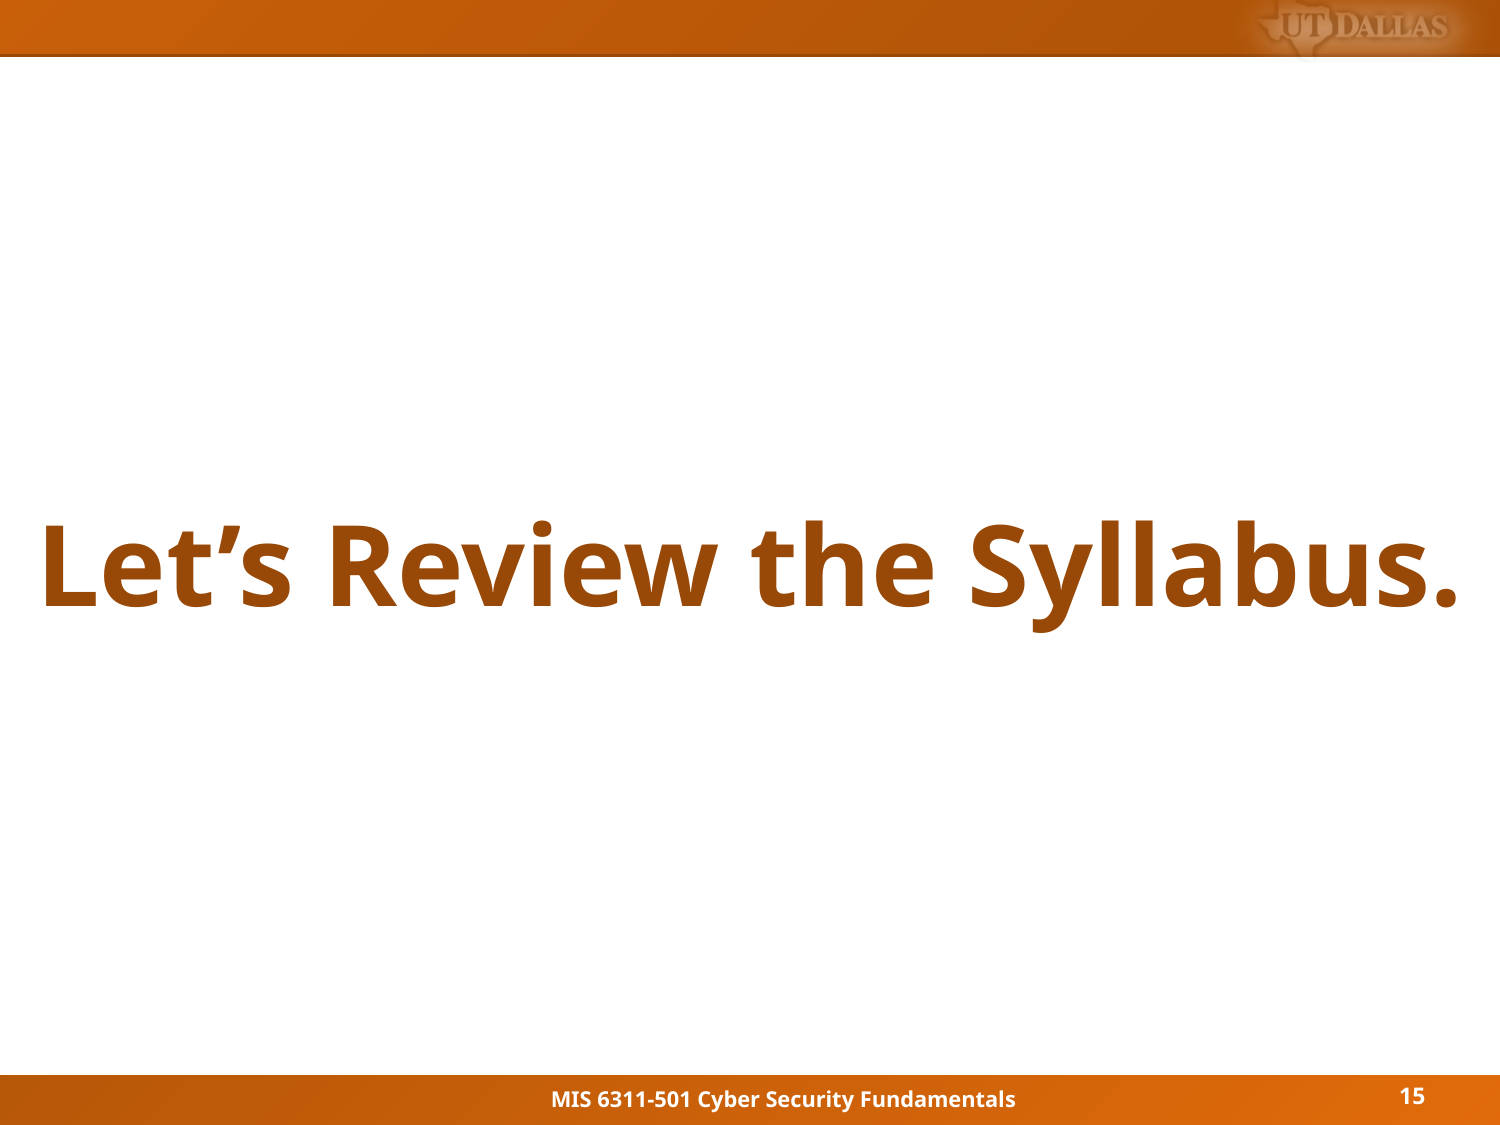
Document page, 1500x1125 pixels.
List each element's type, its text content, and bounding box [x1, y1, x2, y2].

picture [1218, 0, 1500, 62]
text_box Let’s Review the Syllabus. [20, 486, 1479, 637]
slide_number 15 [1350, 1076, 1475, 1120]
